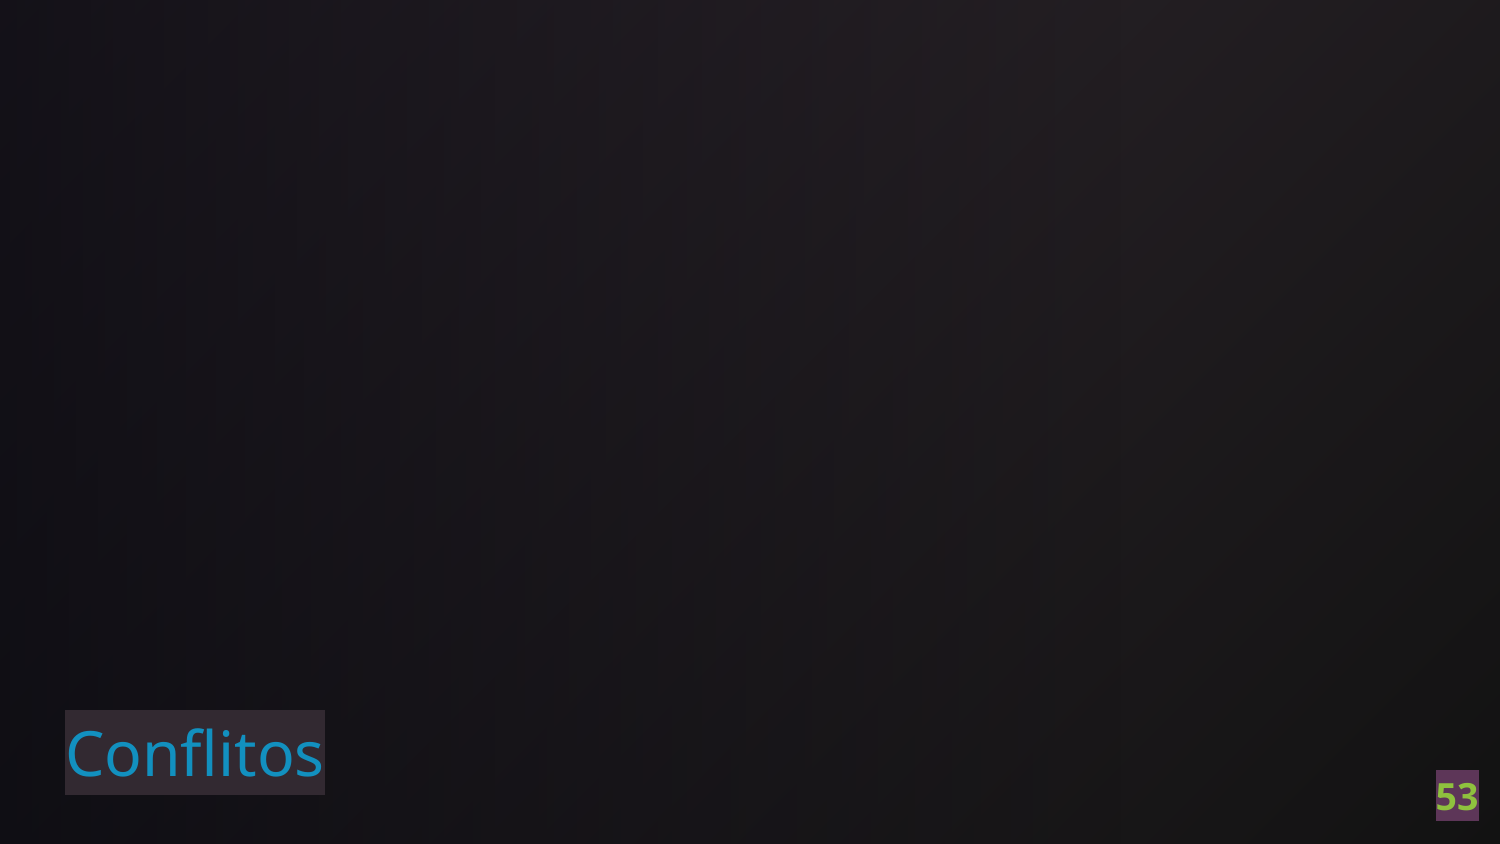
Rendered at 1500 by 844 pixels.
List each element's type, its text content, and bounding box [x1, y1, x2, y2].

title Conflitos [50, 572, 725, 804]
slide_number ‹#› [1407, 752, 1494, 844]
